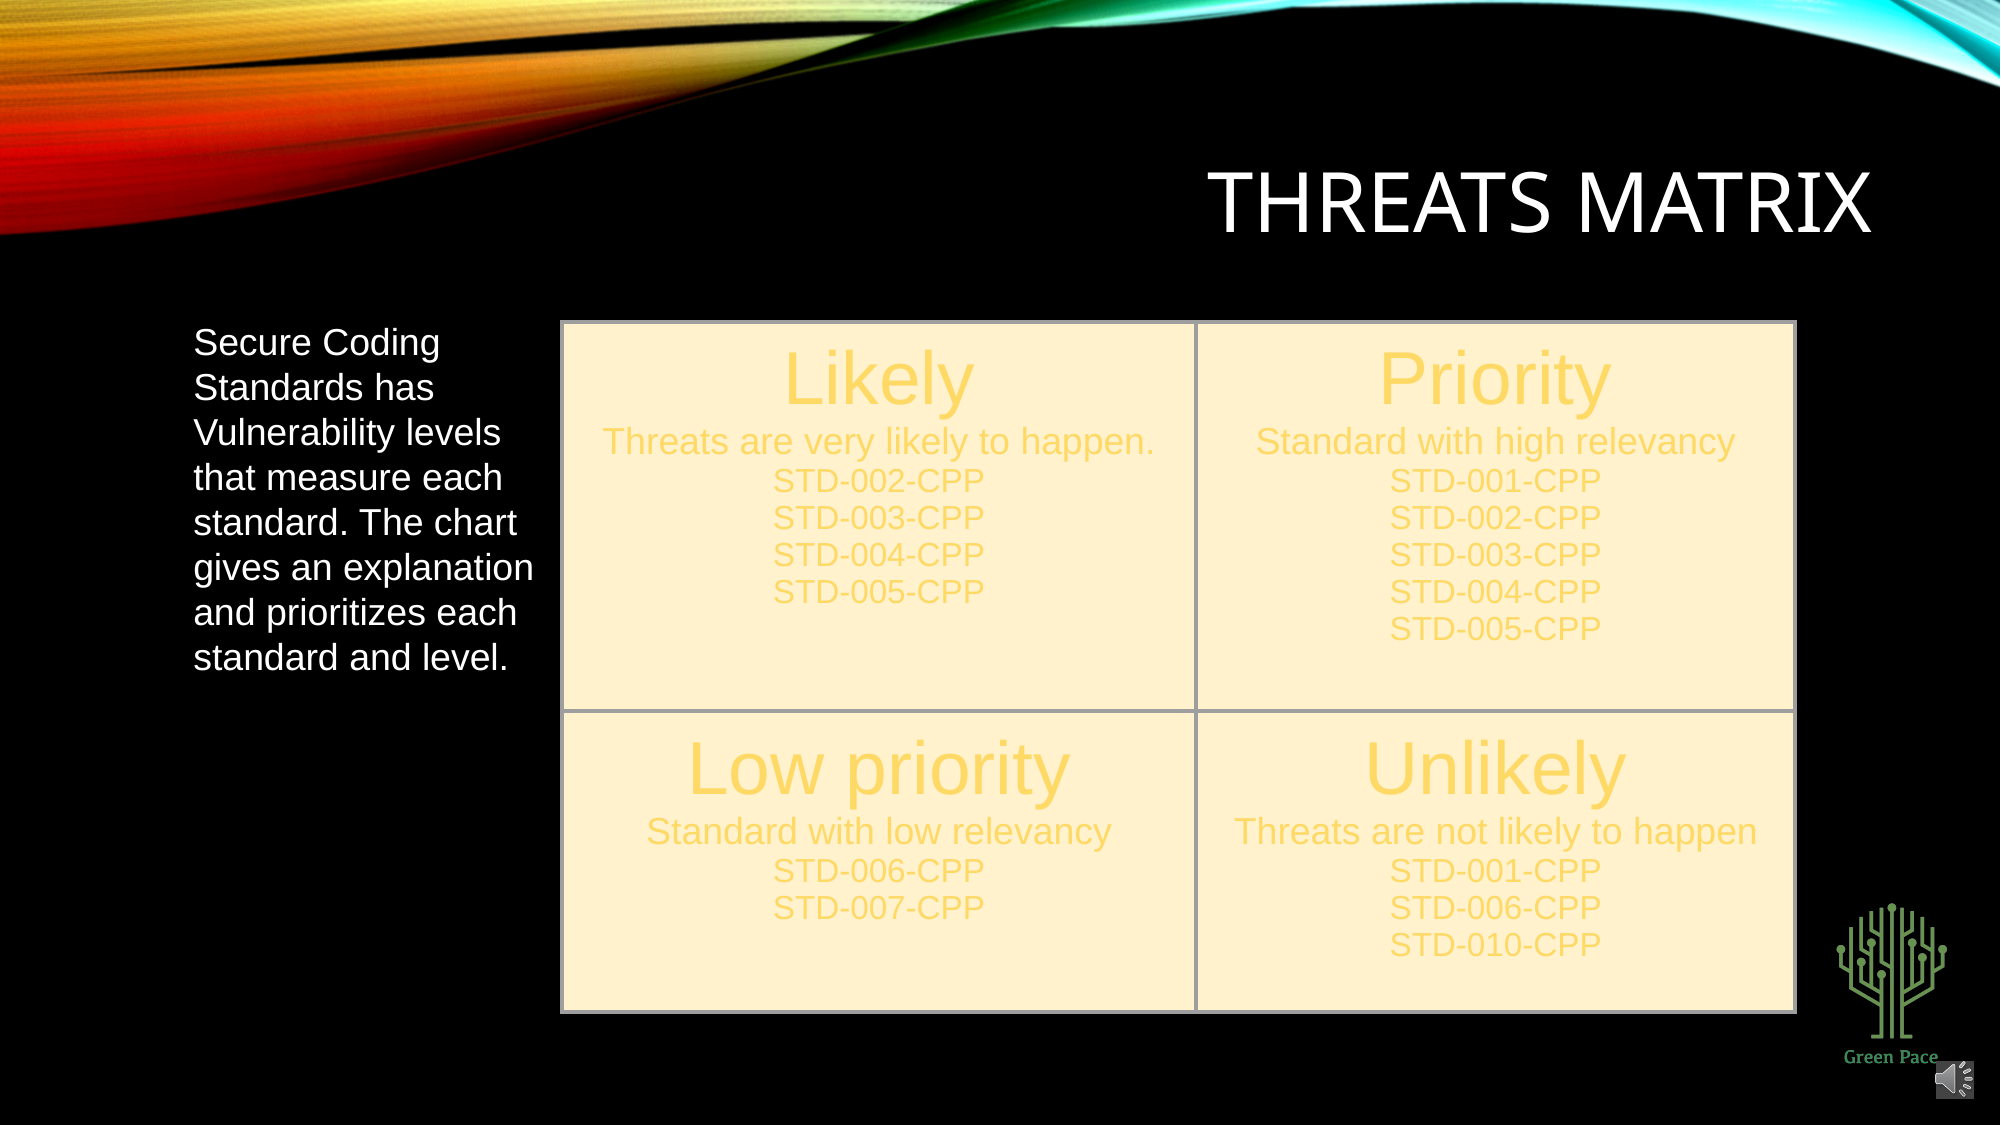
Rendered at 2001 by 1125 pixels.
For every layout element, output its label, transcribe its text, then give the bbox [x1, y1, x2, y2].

table_cell Low priority Standard with low relevancy STD-006-CPP STD-007-CPP [564, 713, 1194, 1010]
table_header Priority Standard with high relevancy STD-001-CPP STD-002-CPP STD-003-CPP STD-004-CPP STD-005-CPP [1198, 324, 1793, 709]
text_box Secure Coding Standards has Vulnerability levels that measure each standard. The chart gives an explanation and prioritizes each standard and level. [178, 310, 1179, 686]
table_header Likely Threats are very likely to happen. STD-002-CPP STD-003-CPP STD-004-CPP STD-005-CPP [564, 324, 1194, 709]
picture [1817, 892, 1976, 1101]
picture [0, 0, 2000, 237]
table_cell Unlikely Threats are not likely to happen STD-001-CPP STD-006-CPP STD-010-CPP [1198, 713, 1793, 1010]
title THREATS MATRIX [474, 125, 1888, 286]
